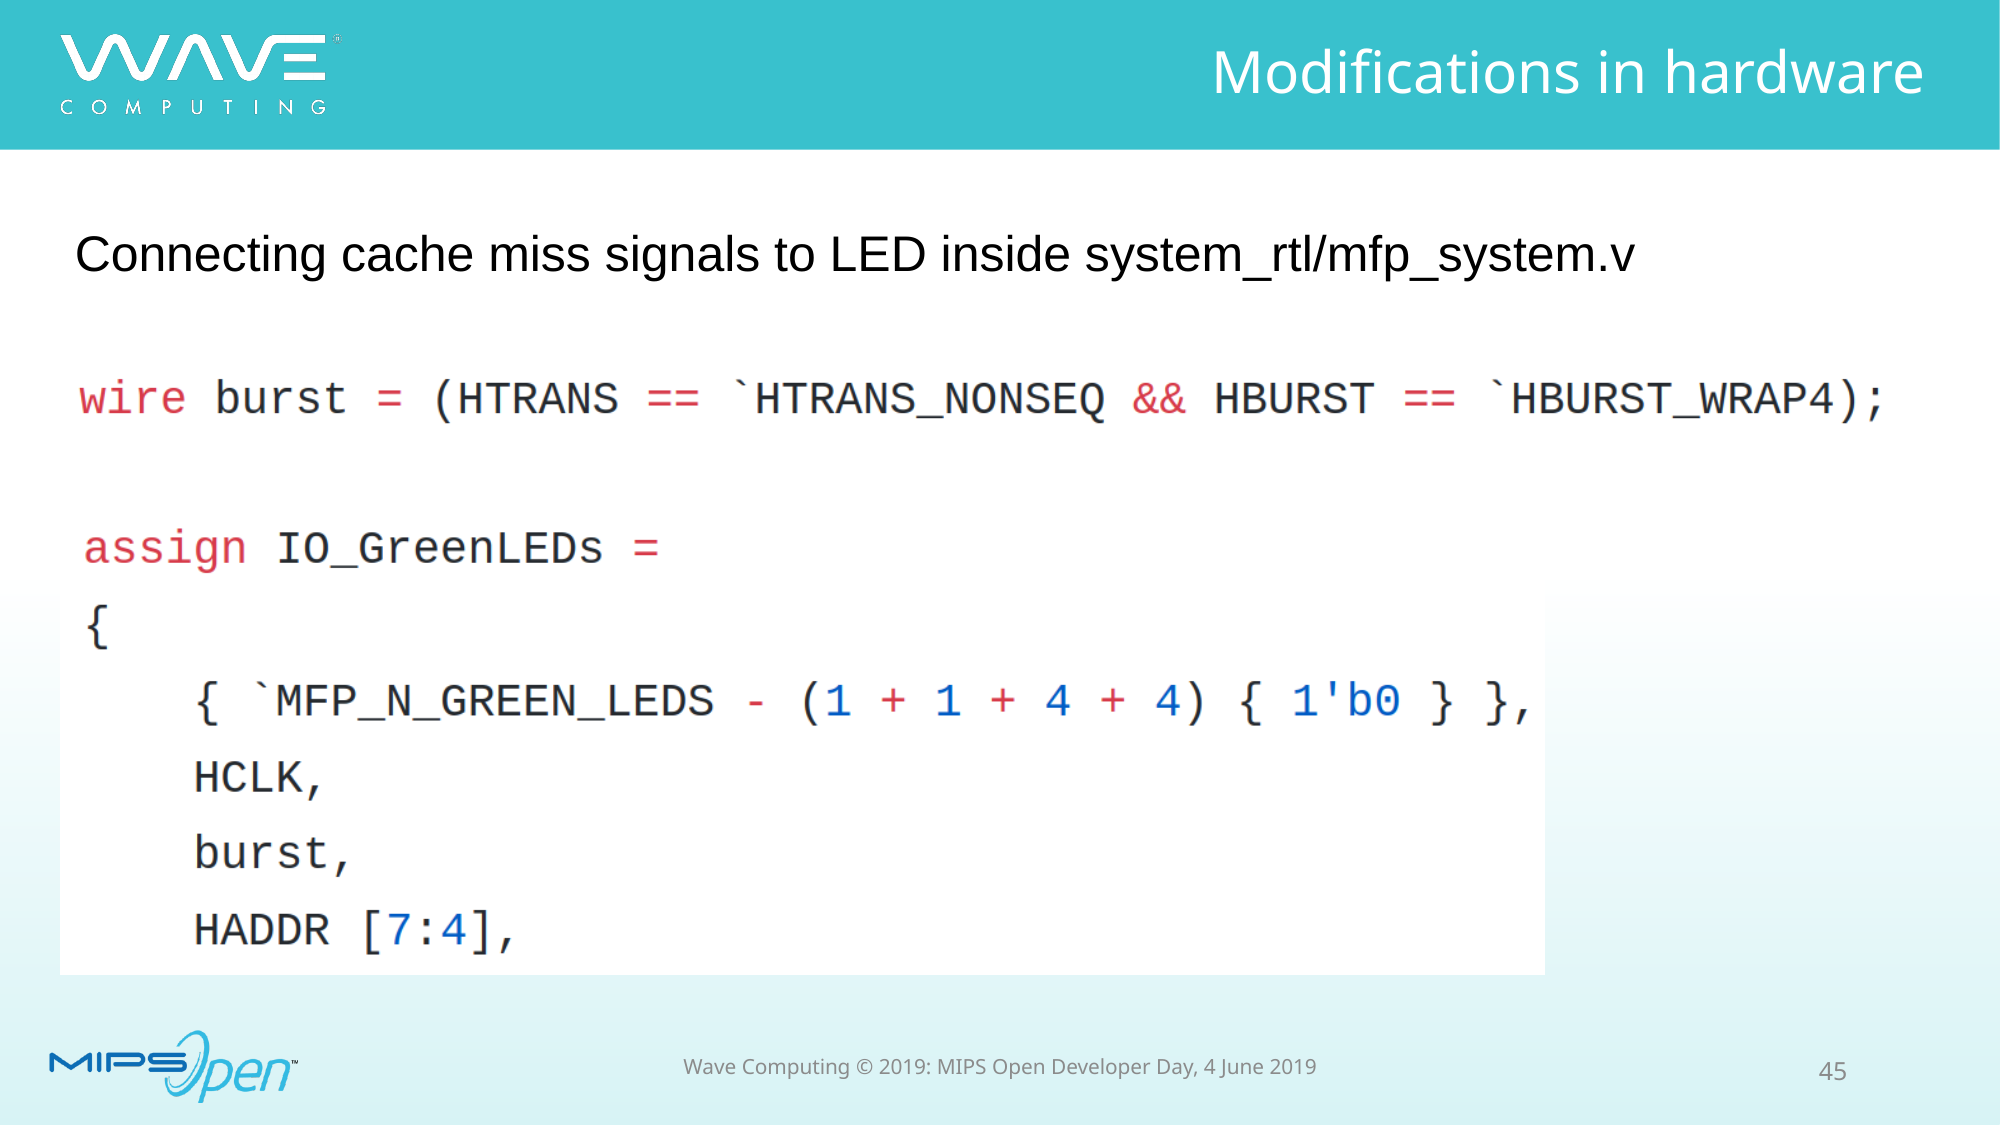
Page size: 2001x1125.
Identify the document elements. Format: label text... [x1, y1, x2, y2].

picture [59, 359, 1908, 471]
picture [60, 34, 342, 115]
text_box 45 [1412, 1042, 1863, 1103]
picture [59, 506, 1546, 976]
text_box Connecting cache miss signals to LED inside system_rtl/mfp_system.v [59, 214, 1890, 285]
picture [49, 1030, 298, 1103]
text_box Modifications in hardware [489, 0, 1940, 150]
